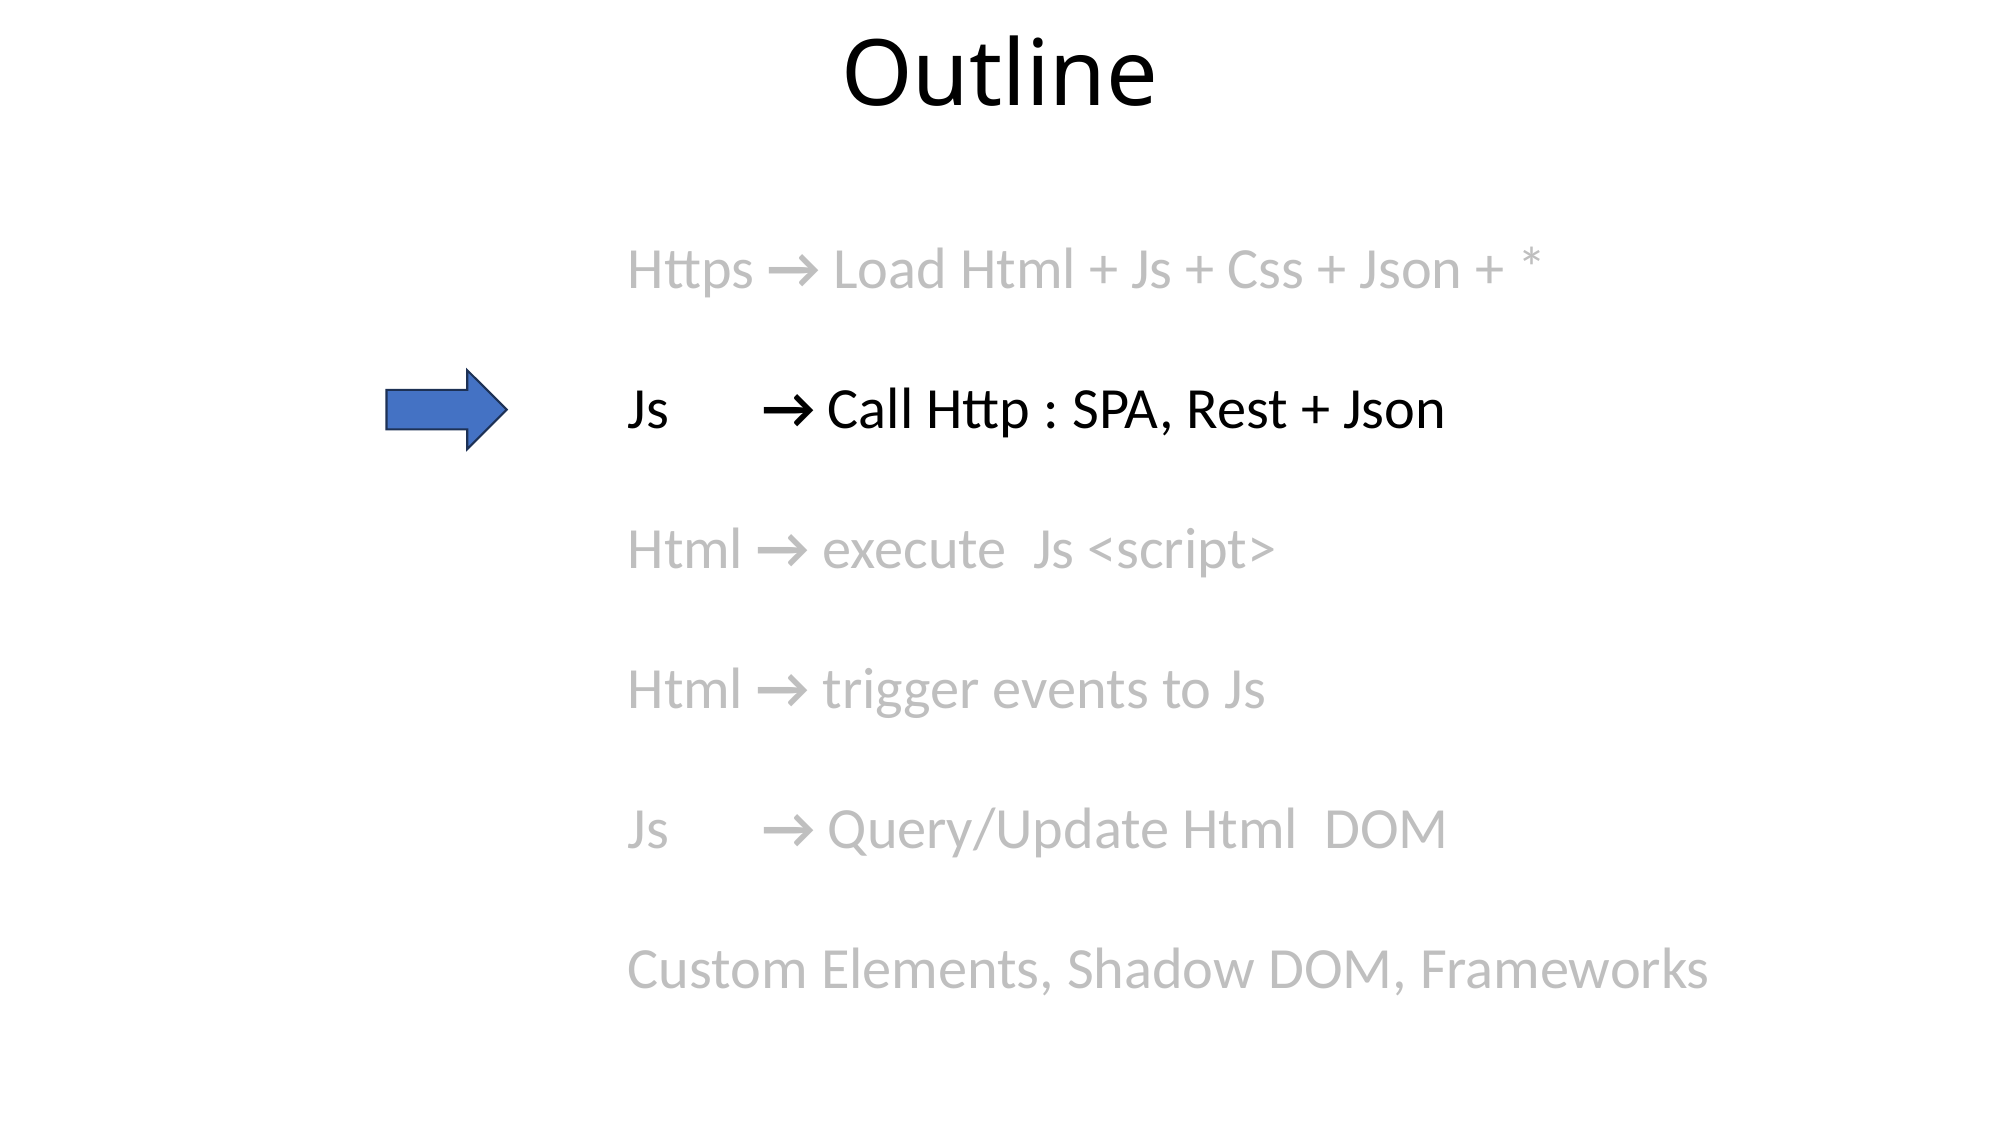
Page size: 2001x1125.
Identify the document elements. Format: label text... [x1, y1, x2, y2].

text_box [459, 488, 1815, 1074]
text_box [559, 165, 1727, 324]
text_box [385, 367, 509, 452]
text_box Https → Load Html + Js + Css + Json + * Js → Call Http : SPA, Rest + Json Html → execute Js <script> Html → trigger events to Js Js → Query/Update Html DOM Custom Elements, Shadow DOM, Frameworks [613, 324, 1726, 488]
title Outline [137, 0, 1863, 152]
